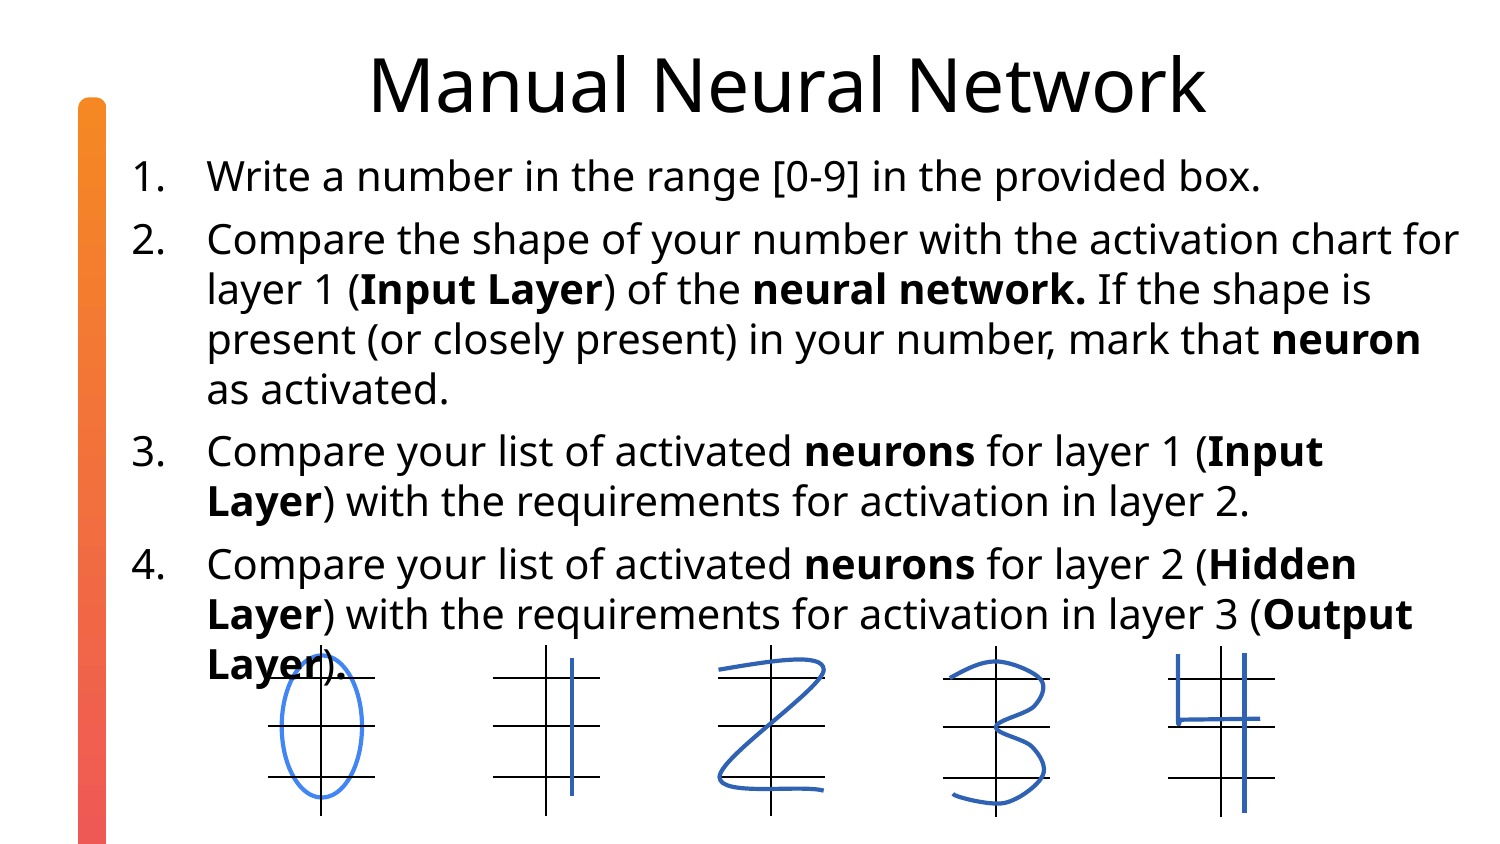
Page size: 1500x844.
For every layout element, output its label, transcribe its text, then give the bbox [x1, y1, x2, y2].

text_box Write a number in the range [0-9] in the provided box. Compare the shape of your number with the activation chart for layer 1 (Input Layer) of the neural network. If the shape is present (or closely present) in your number, mark that neuron as activated. Compare your list of activated neurons for layer 1 (Input Layer) with the requirements for activation in layer 2. Compare your list of activated neurons for layer 2 (Hidden Layer) with the requirements for activation in layer 3 (Output Layer). [112, 150, 1463, 563]
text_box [1167, 645, 1276, 818]
text_box [78, 97, 107, 844]
text_box Manual Neural Network [112, 37, 1463, 150]
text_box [267, 644, 376, 816]
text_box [492, 644, 601, 816]
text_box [942, 645, 1051, 817]
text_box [717, 644, 826, 816]
